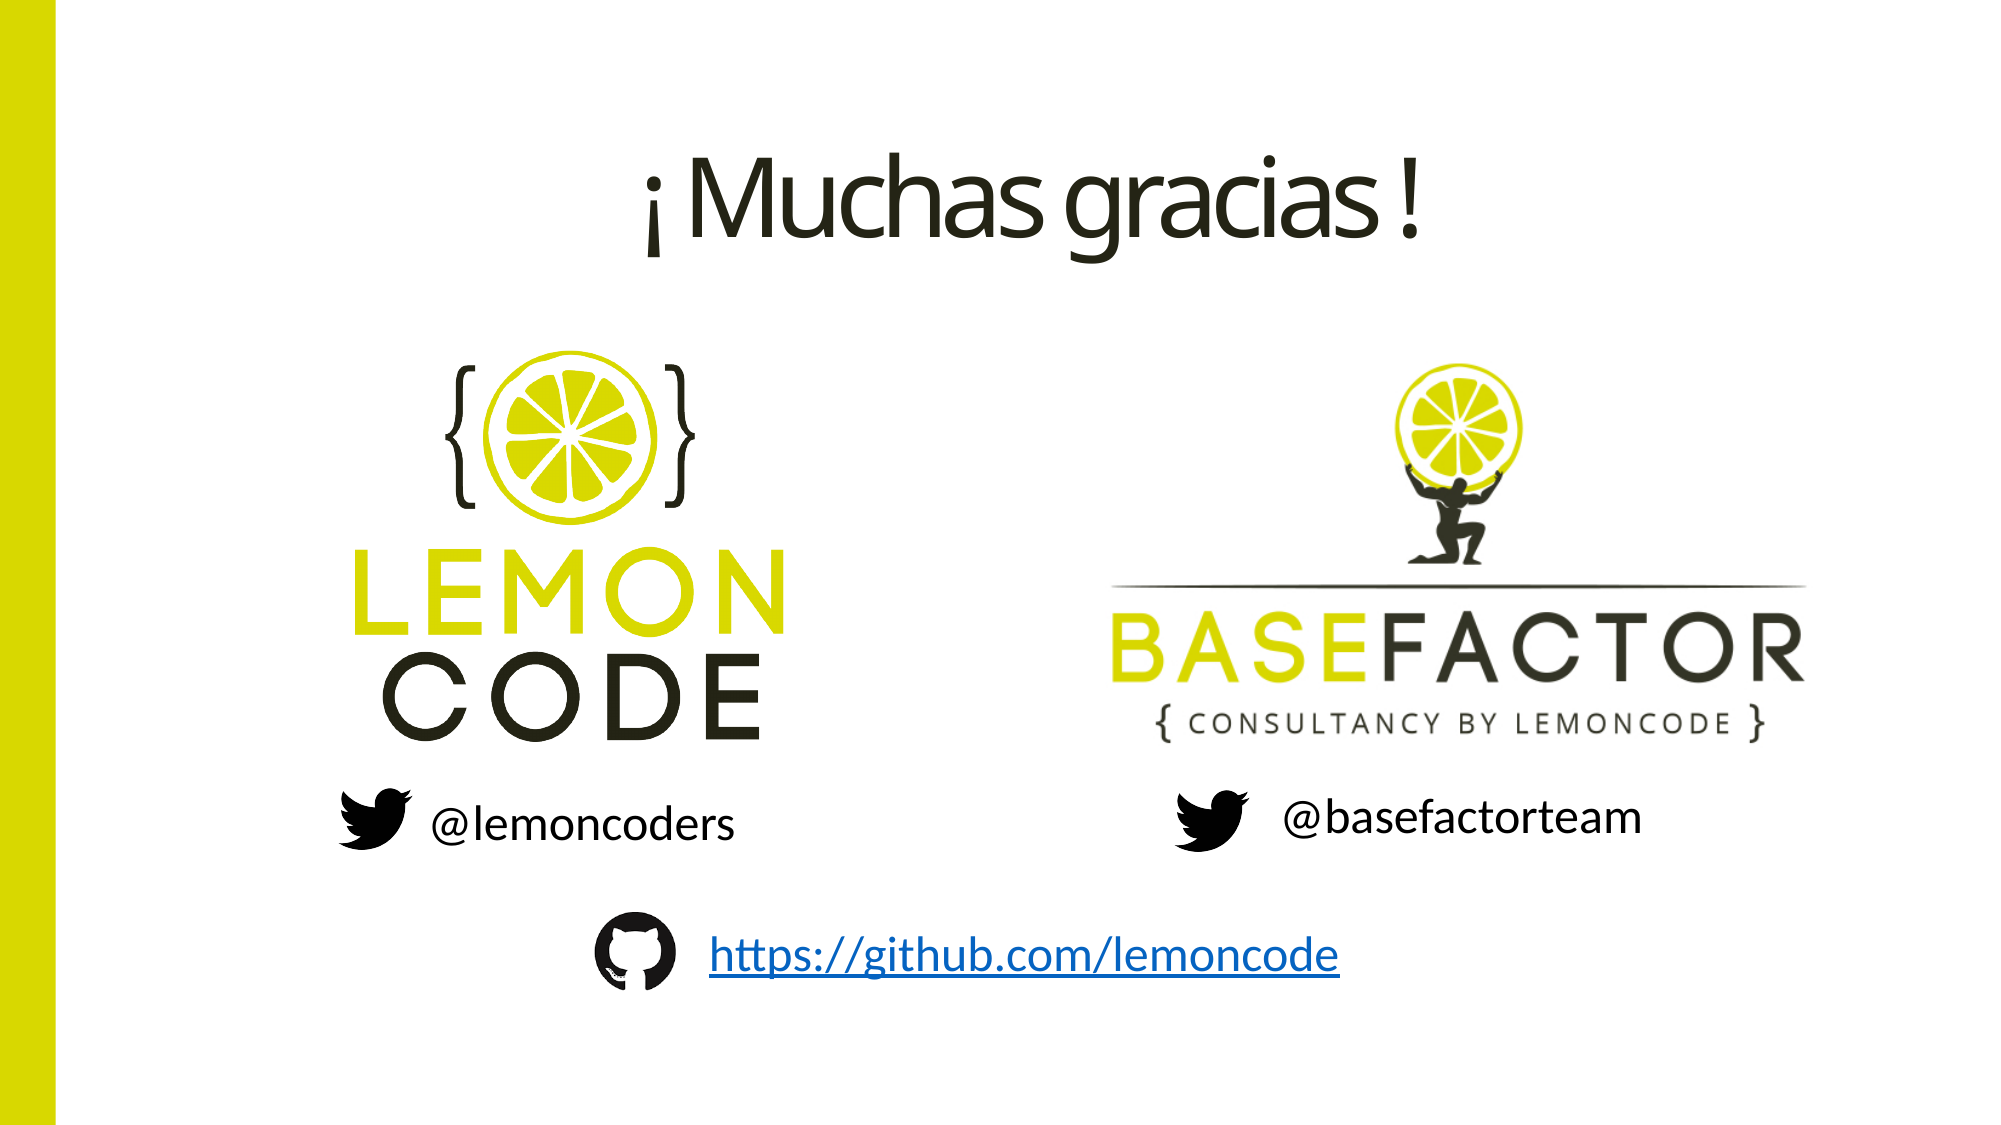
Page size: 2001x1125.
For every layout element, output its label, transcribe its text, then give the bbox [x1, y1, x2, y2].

picture [352, 329, 786, 763]
text_box https://github.com/lemoncode [694, 913, 1355, 989]
picture [581, 897, 689, 1005]
title ¡ Muchas gracias ! [138, 91, 1943, 269]
picture [337, 781, 413, 857]
text_box @lemoncoders [413, 783, 912, 858]
text_box [0, 0, 56, 1125]
picture [1174, 783, 1250, 859]
picture [1105, 360, 1813, 748]
text_box @basefactorteam [1264, 776, 1764, 851]
